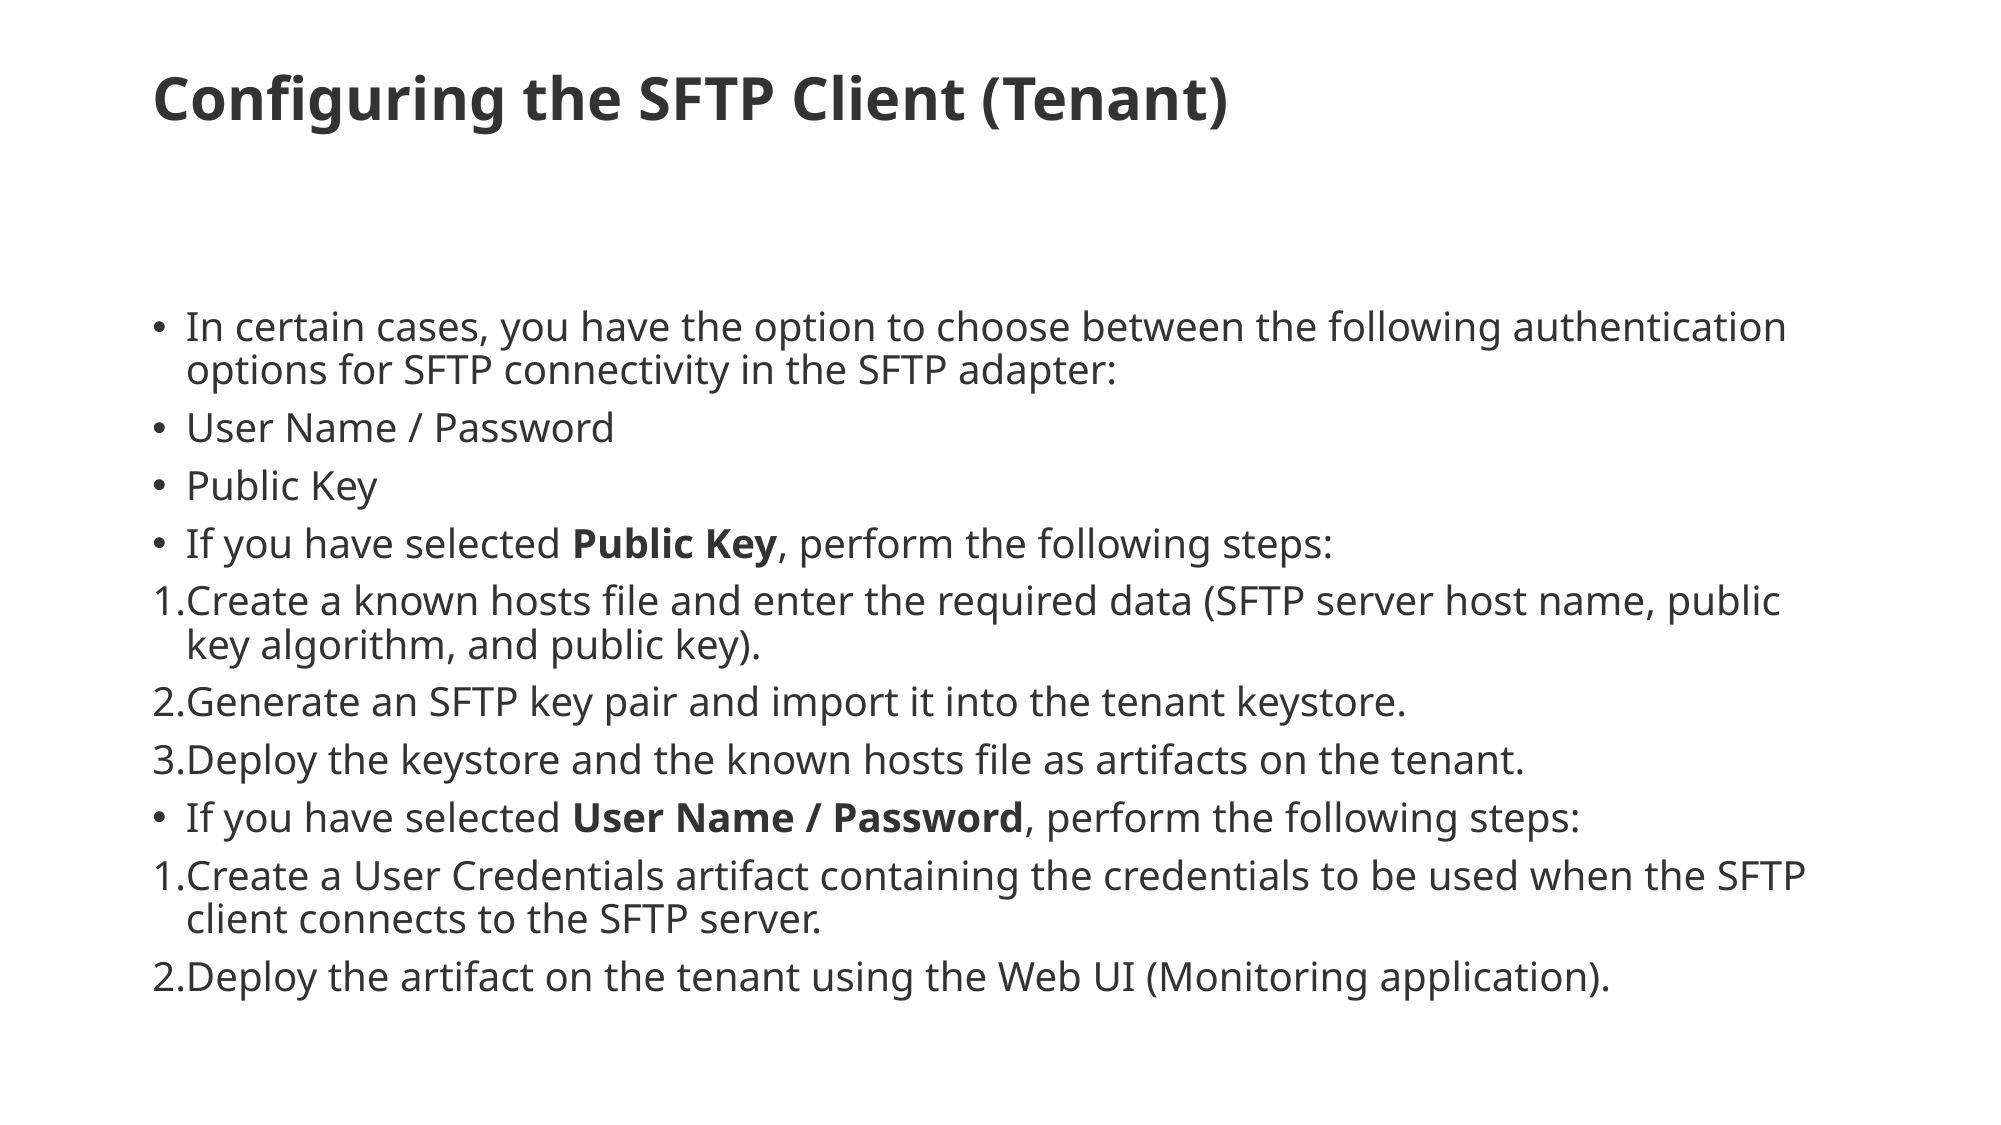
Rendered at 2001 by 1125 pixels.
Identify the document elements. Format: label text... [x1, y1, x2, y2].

list In certain cases, you have the option to choose between the following authentication options for SFTP connectivity in the SFTP adapter: User Name / Password Public Key If you have selected Public Key, perform the following steps: Create a known hosts file and enter the required data (SFTP server host name, public key algorithm, and public key). Generate an SFTP key pair and import it into the tenant keystore. Deploy the keystore and the known hosts file as artifacts on the tenant. If you have selected User Name / Password, perform the following steps: Create a User Credentials artifact containing the credentials to be used when the SFTP client connects to the SFTP server. Deploy the artifact on the tenant using the Web UI (Monitoring application). [137, 299, 1863, 1014]
title Configuring the SFTP Client (Tenant) [137, 59, 1863, 278]
